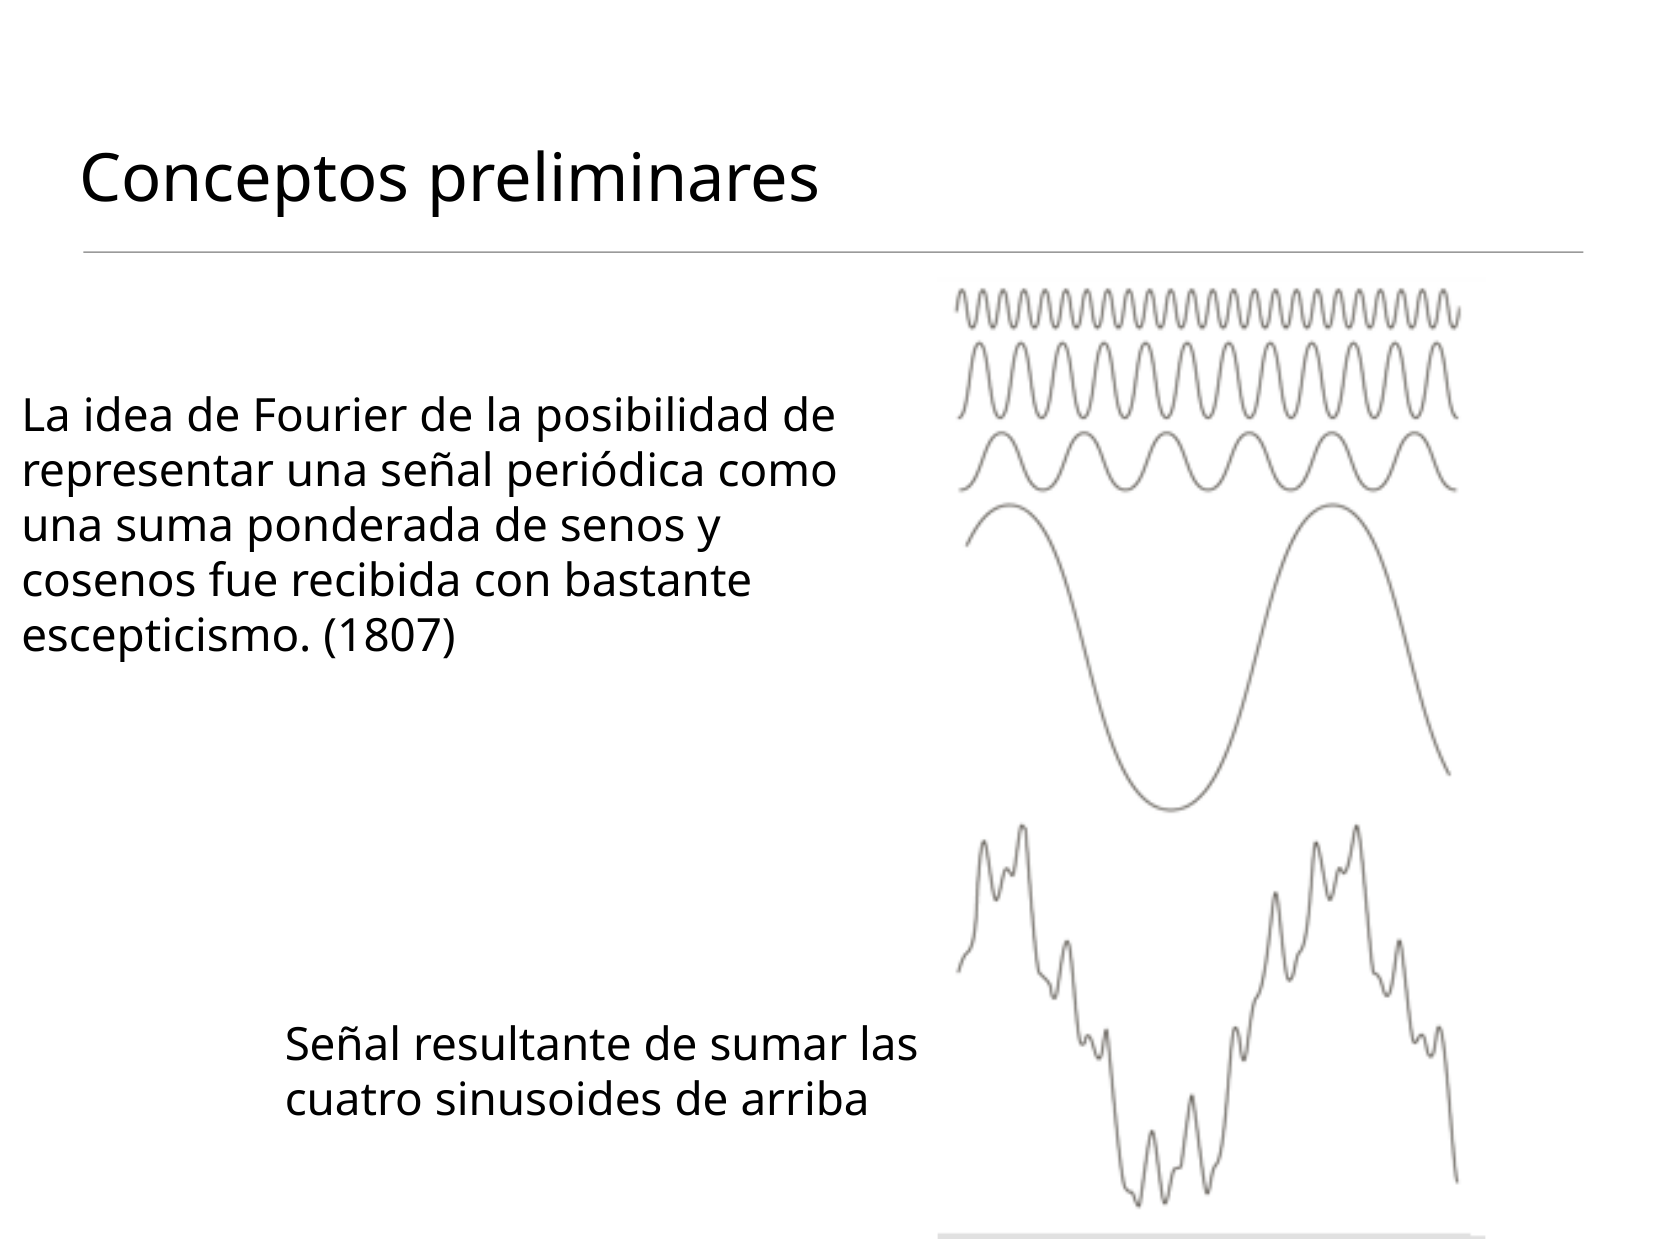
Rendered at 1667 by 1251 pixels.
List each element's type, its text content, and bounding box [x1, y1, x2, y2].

text_box Señal resultante de sumar las cuatro sinusoides de arriba [284, 1014, 920, 1125]
text_box La idea de Fourier de la posibilidad de representar una señal periódica como una suma ponderada de senos y cosenos fue recibida con bastante escepticismo. (1807) [21, 385, 839, 661]
title Conceptos preliminares [72, 41, 1595, 222]
picture [937, 272, 1486, 1239]
